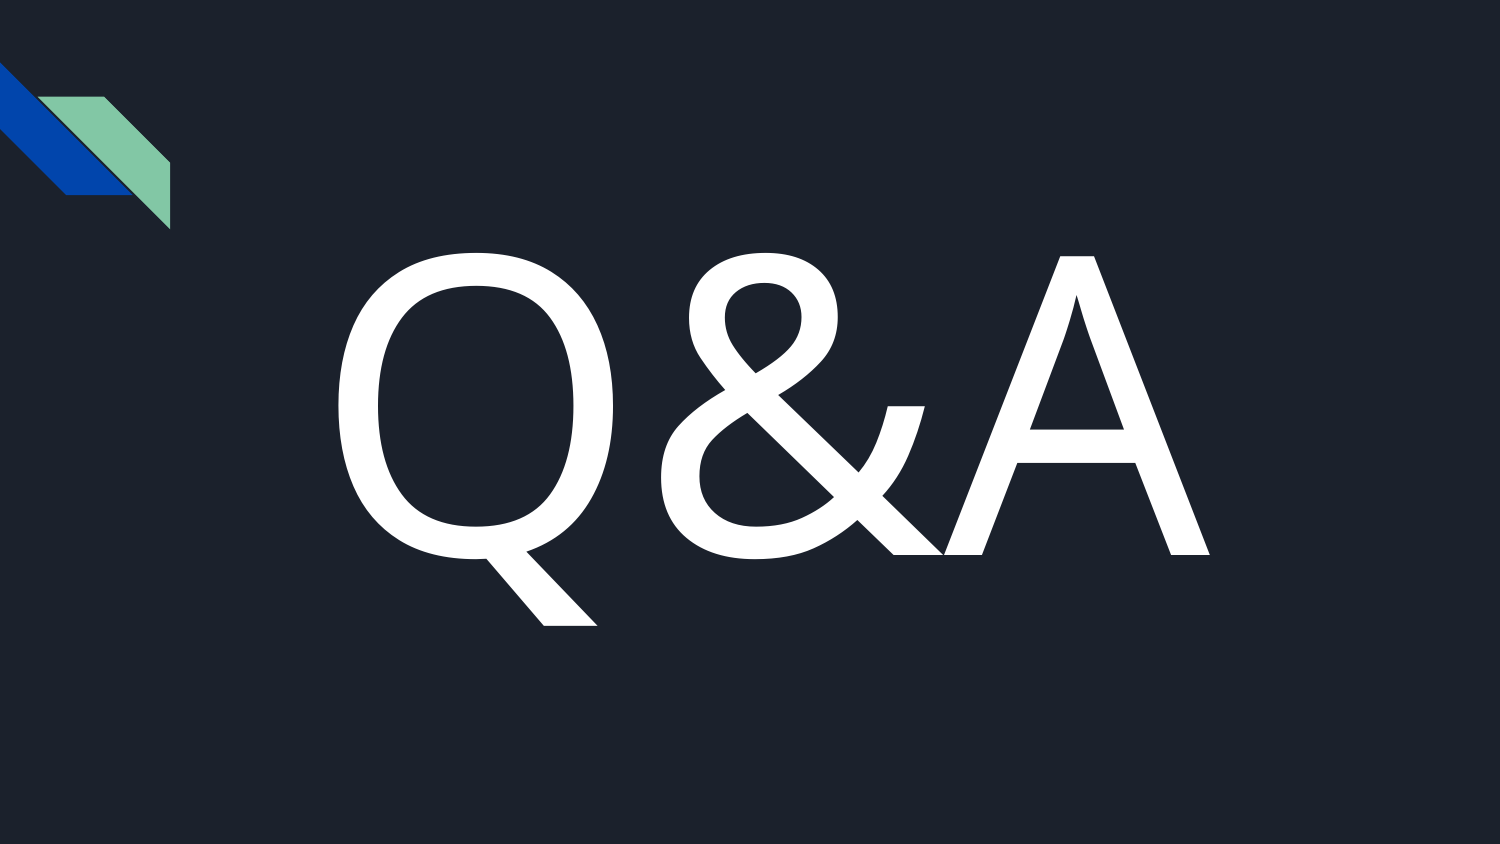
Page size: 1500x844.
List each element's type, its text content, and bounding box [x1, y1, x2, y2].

title Q&A [184, 123, 1340, 696]
